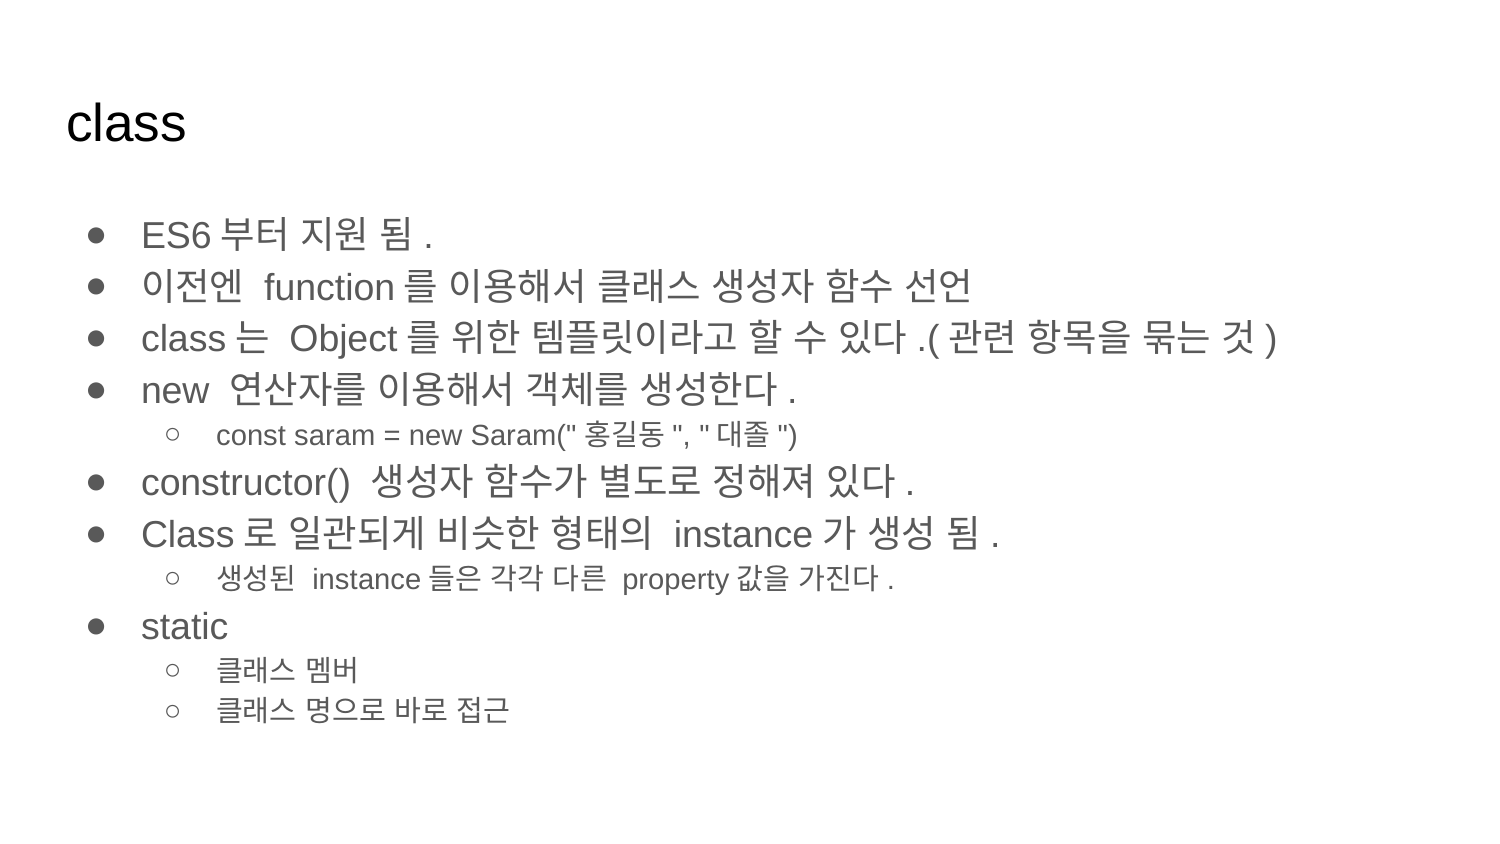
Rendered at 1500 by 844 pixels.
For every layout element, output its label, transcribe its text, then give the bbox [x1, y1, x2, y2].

title class [51, 72, 1449, 167]
list ES6부터 지원 됨. 이전엔 function를 이용해서 클래스 생성자 함수 선언 class는 Object를 위한 템플릿이라고 할 수 있다.(관련 항목을 묶는 것) new 연산자를 이용해서 객체를 생성한다. const saram = new Saram("홍길동", "대졸") constructor() 생성자 함수가 별도로 정해져 있다. Class로 일관되게 비슷한 형태의 instance가 생성 됨. 생성된 instance들은 각각 다른 property값을 가진다. static 클래스 멤버 클래스 명으로 바로 접근 [51, 189, 1449, 750]
